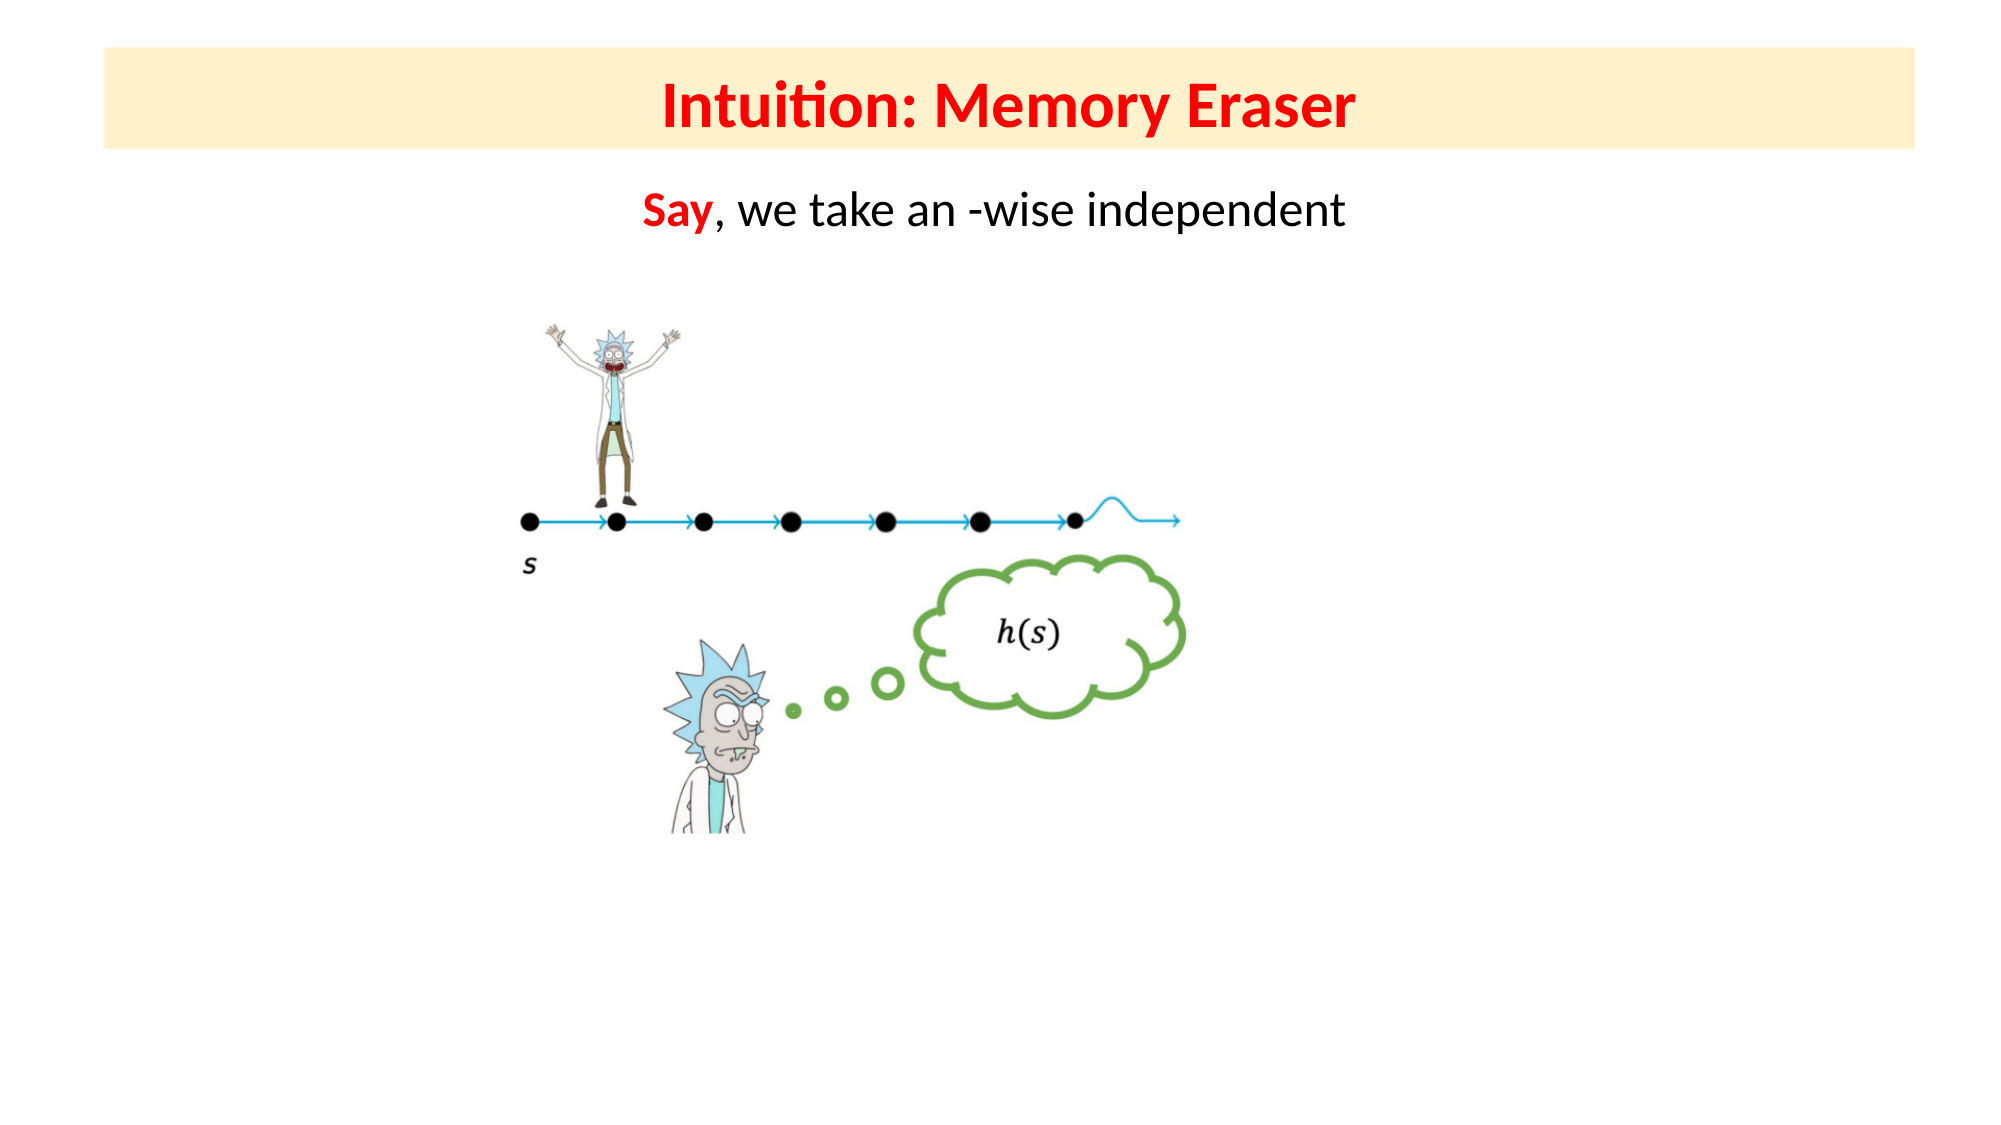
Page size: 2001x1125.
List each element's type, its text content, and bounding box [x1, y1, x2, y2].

text_box Intuition: Memory Eraser [104, 47, 1916, 150]
picture [444, 264, 1352, 884]
